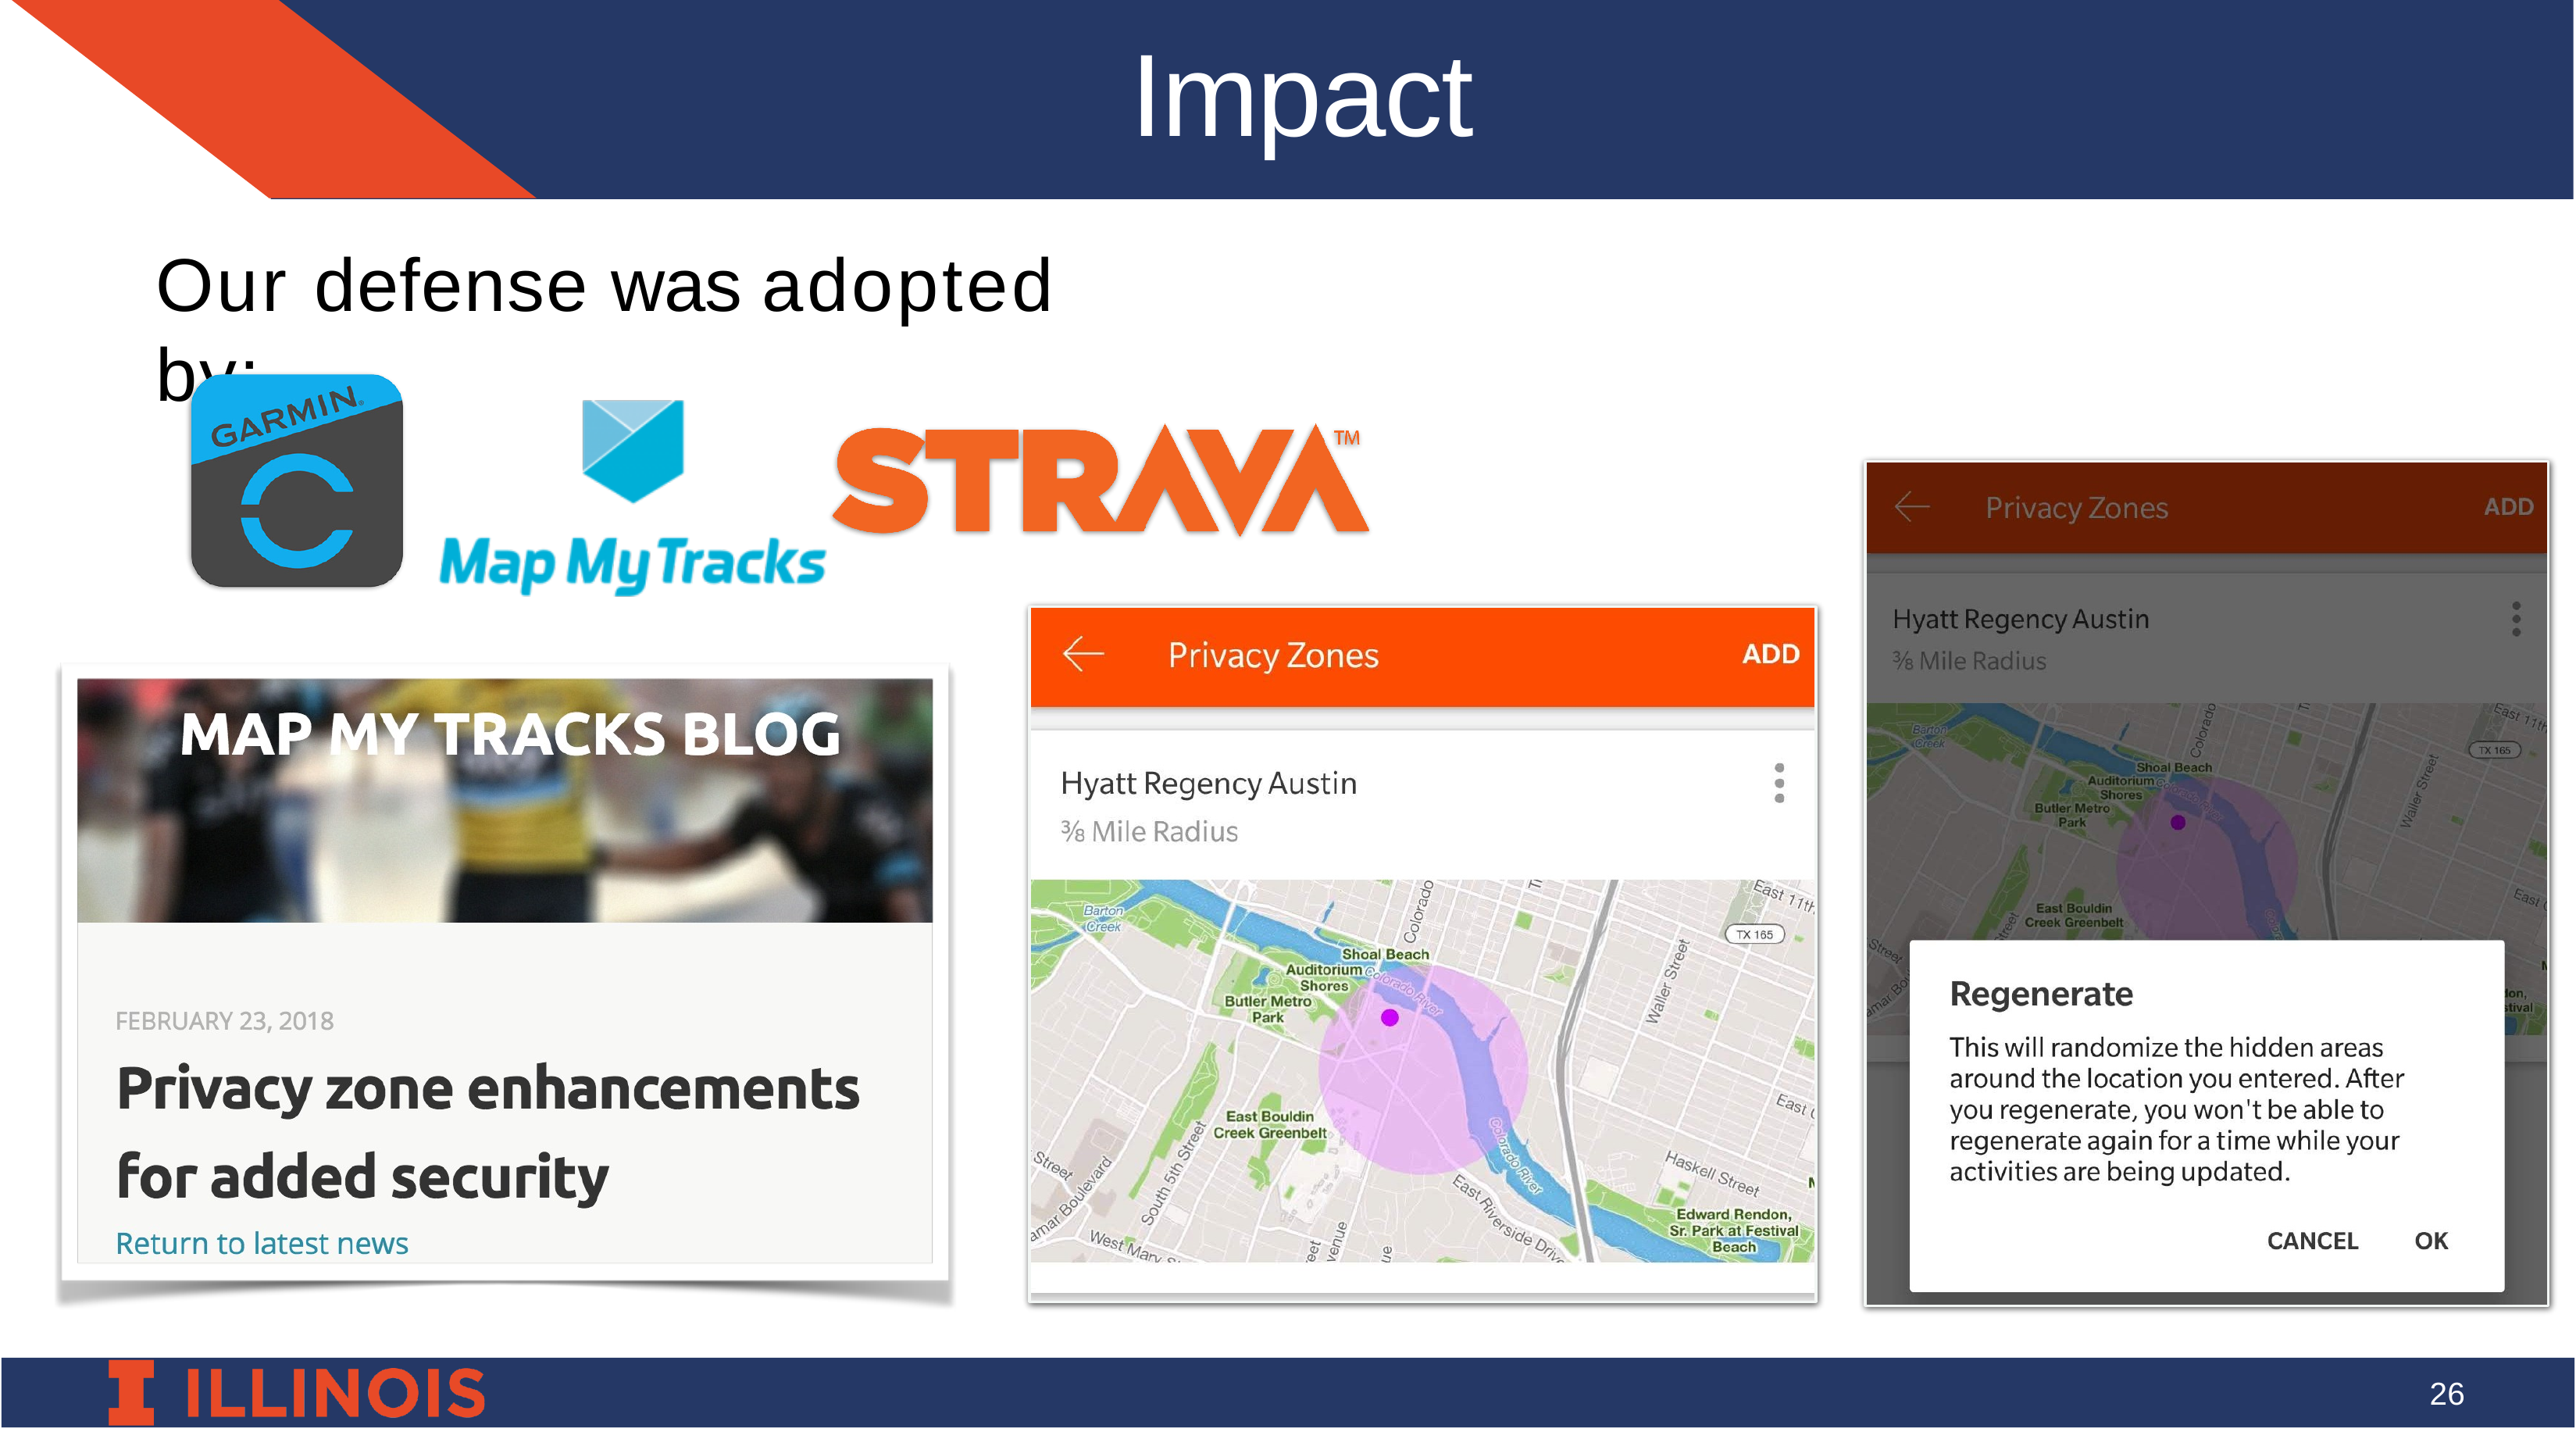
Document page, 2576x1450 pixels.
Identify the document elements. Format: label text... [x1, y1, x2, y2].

text_box [187, 370, 405, 589]
text_box [1029, 606, 1817, 1302]
text_box [865, 420, 1375, 545]
text_box [1022, 601, 1826, 1312]
text_box 26 [2428, 1378, 2467, 1412]
text_box [182, 368, 411, 597]
text_box Our defense was adopted by: [154, 234, 1176, 416]
text_box [405, 369, 865, 641]
picture [109, 1359, 485, 1426]
text_box [1858, 455, 2558, 1316]
text_box [54, 662, 957, 1312]
text_box [1865, 461, 2549, 1306]
text_box [865, 423, 1369, 537]
text_box Impact [1129, 17, 1500, 160]
